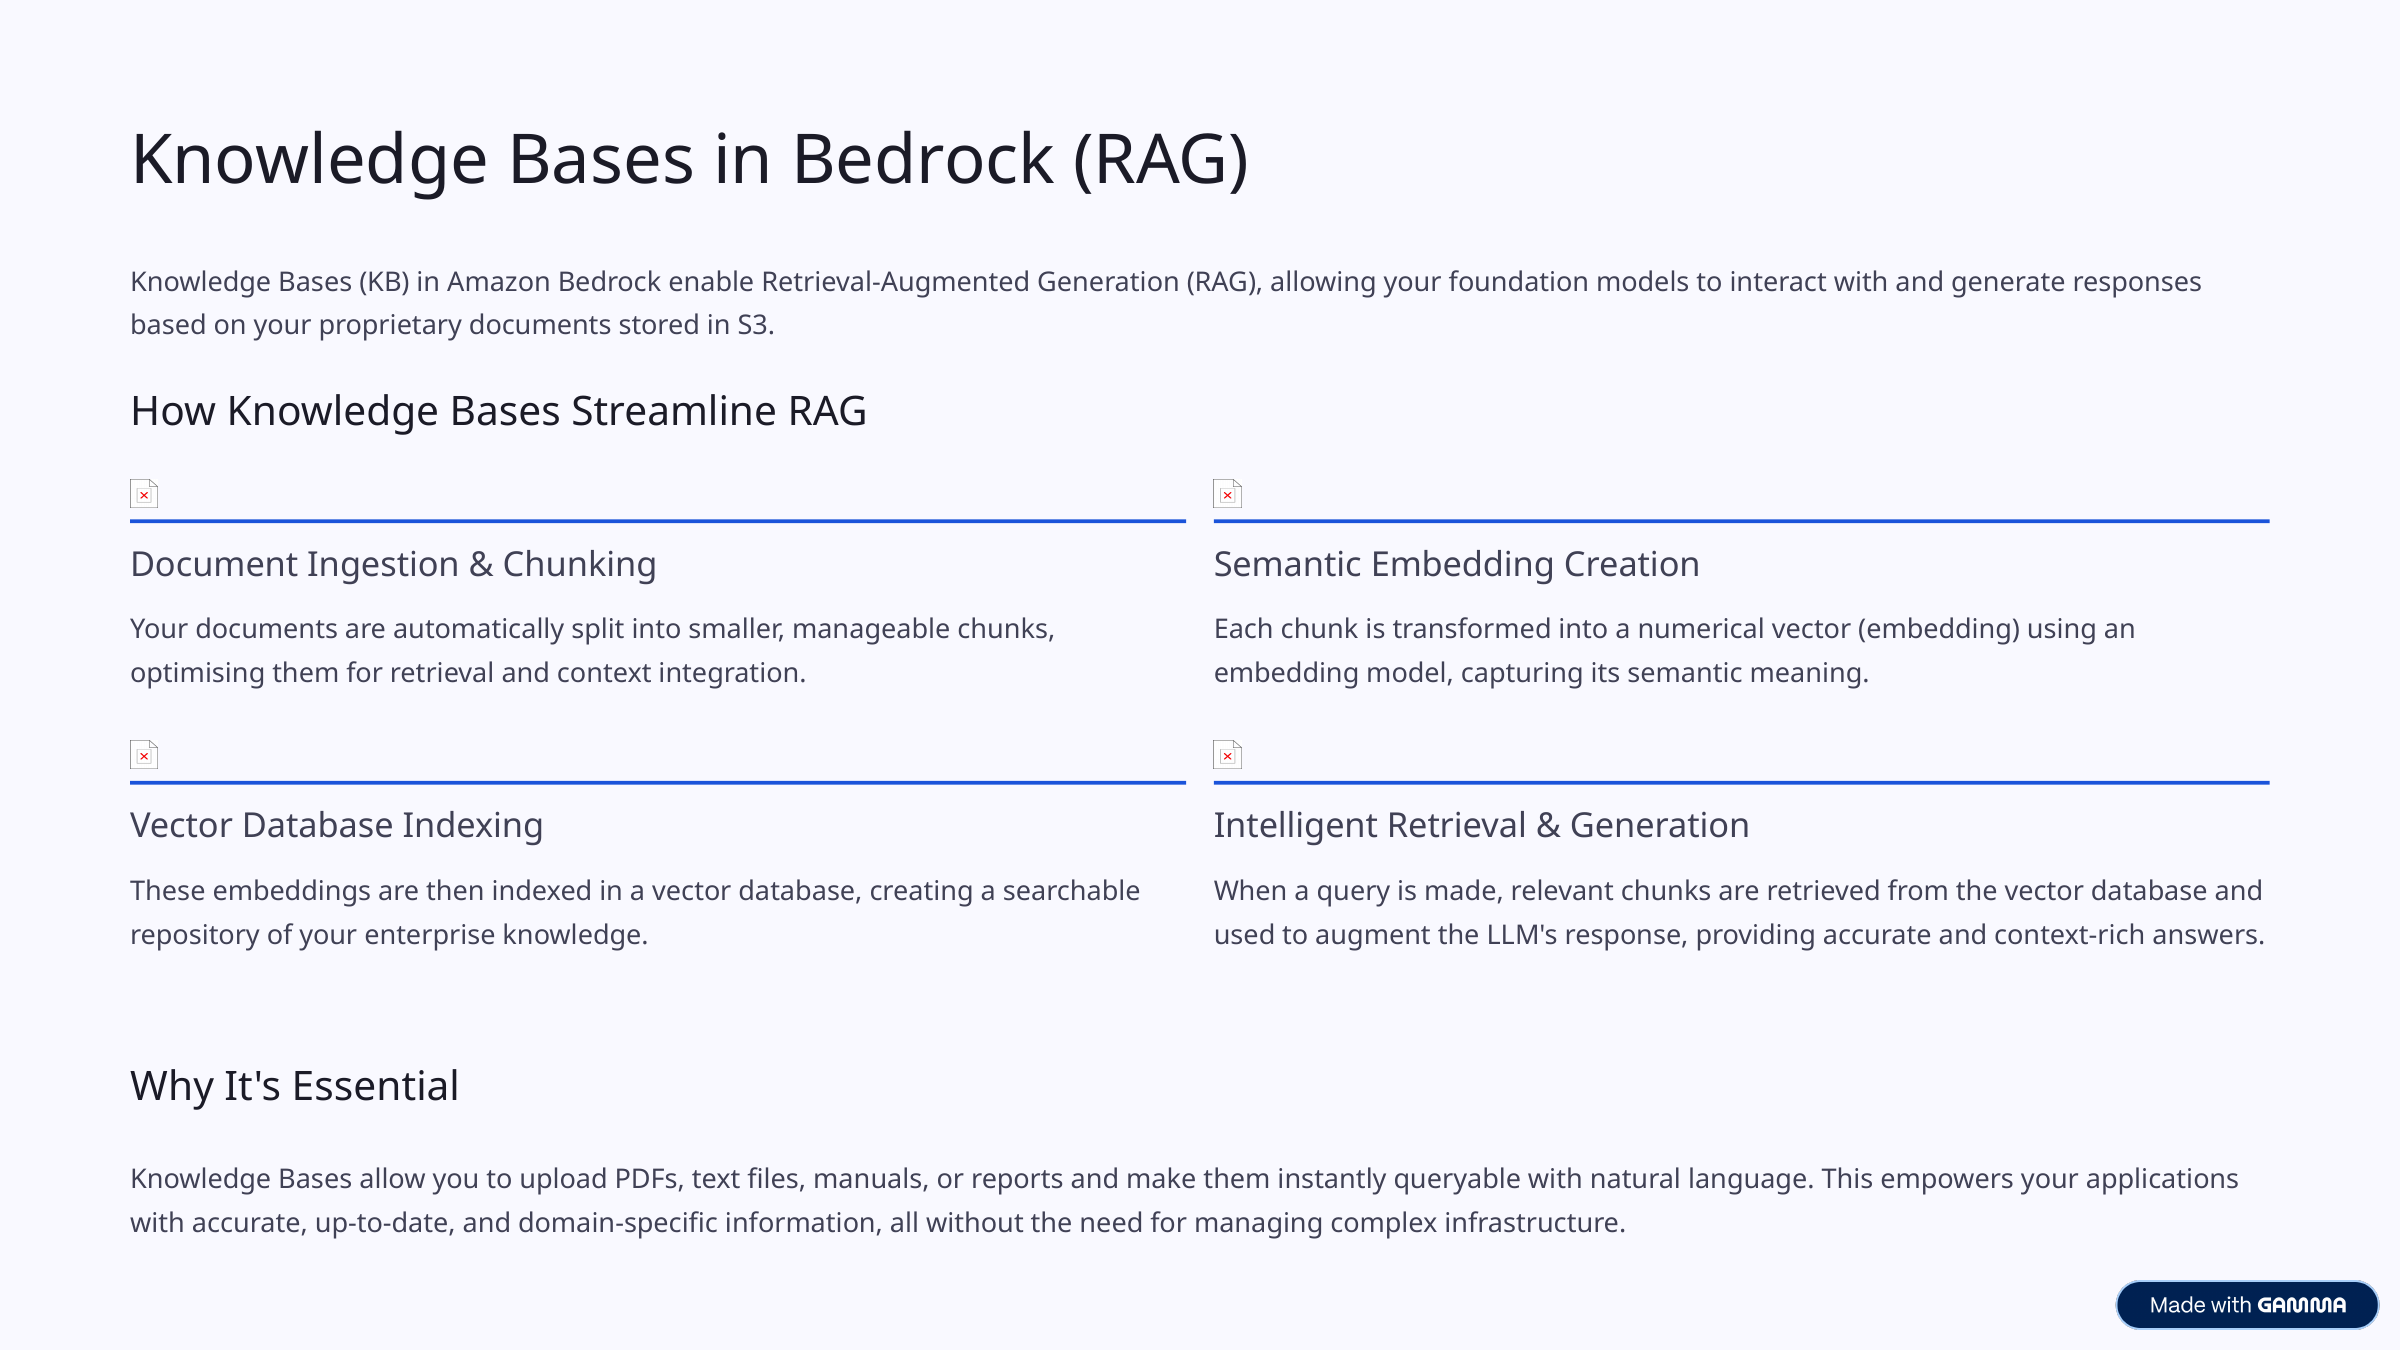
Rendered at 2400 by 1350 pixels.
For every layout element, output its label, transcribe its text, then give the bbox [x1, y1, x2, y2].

text_box These embeddings are then indexed in a vector database, creating a searchable repository of your enterprise knowledge. [130, 861, 1187, 951]
picture [1213, 740, 1242, 769]
text_box Semantic Embedding Creation [1213, 540, 1749, 584]
text_box Knowledge Bases in Bedrock (RAG) [130, 110, 1340, 198]
text_box [130, 519, 1187, 524]
picture [2106, 1271, 2389, 1339]
text_box [1213, 519, 2270, 524]
text_box Knowledge Bases allow you to upload PDFs, text files, manuals, or reports and make them instantly queryable with natural language. This empowers your applications with accurate, up-to-date, and domain-specific information, all without the need for managing complex infrastructure. [130, 1150, 2270, 1239]
text_box Vector Database Indexing [130, 802, 572, 846]
picture [130, 479, 158, 508]
text_box Your documents are automatically split into smaller, manageable chunks, optimising them for retrieval and context integration. [130, 600, 1187, 690]
text_box [1213, 780, 2270, 785]
text_box Knowledge Bases (KB) in Amazon Bedrock enable Retrieval-Augmented Generation (RAG), allowing your foundation models to interact with and generate responses based on your proprietary documents stored in S3. [130, 252, 2270, 342]
text_box Intelligent Retrieval & Generation [1213, 802, 1784, 846]
picture [130, 740, 158, 769]
text_box Document Ingestion & Chunking [130, 540, 694, 584]
text_box Why It's Essential [130, 1057, 546, 1109]
text_box When a query is made, relevant chunks are retrieved from the vector database and used to augment the LLM's response, providing accurate and context-rich answers. [1213, 862, 2270, 995]
text_box Each chunk is transformed into a numerical vector (embedding) using an embedding model, capturing its semantic meaning. [1213, 600, 2270, 690]
text_box [130, 780, 1187, 785]
picture [1213, 479, 1242, 508]
text_box How Knowledge Bases Streamline RAG [130, 382, 940, 435]
